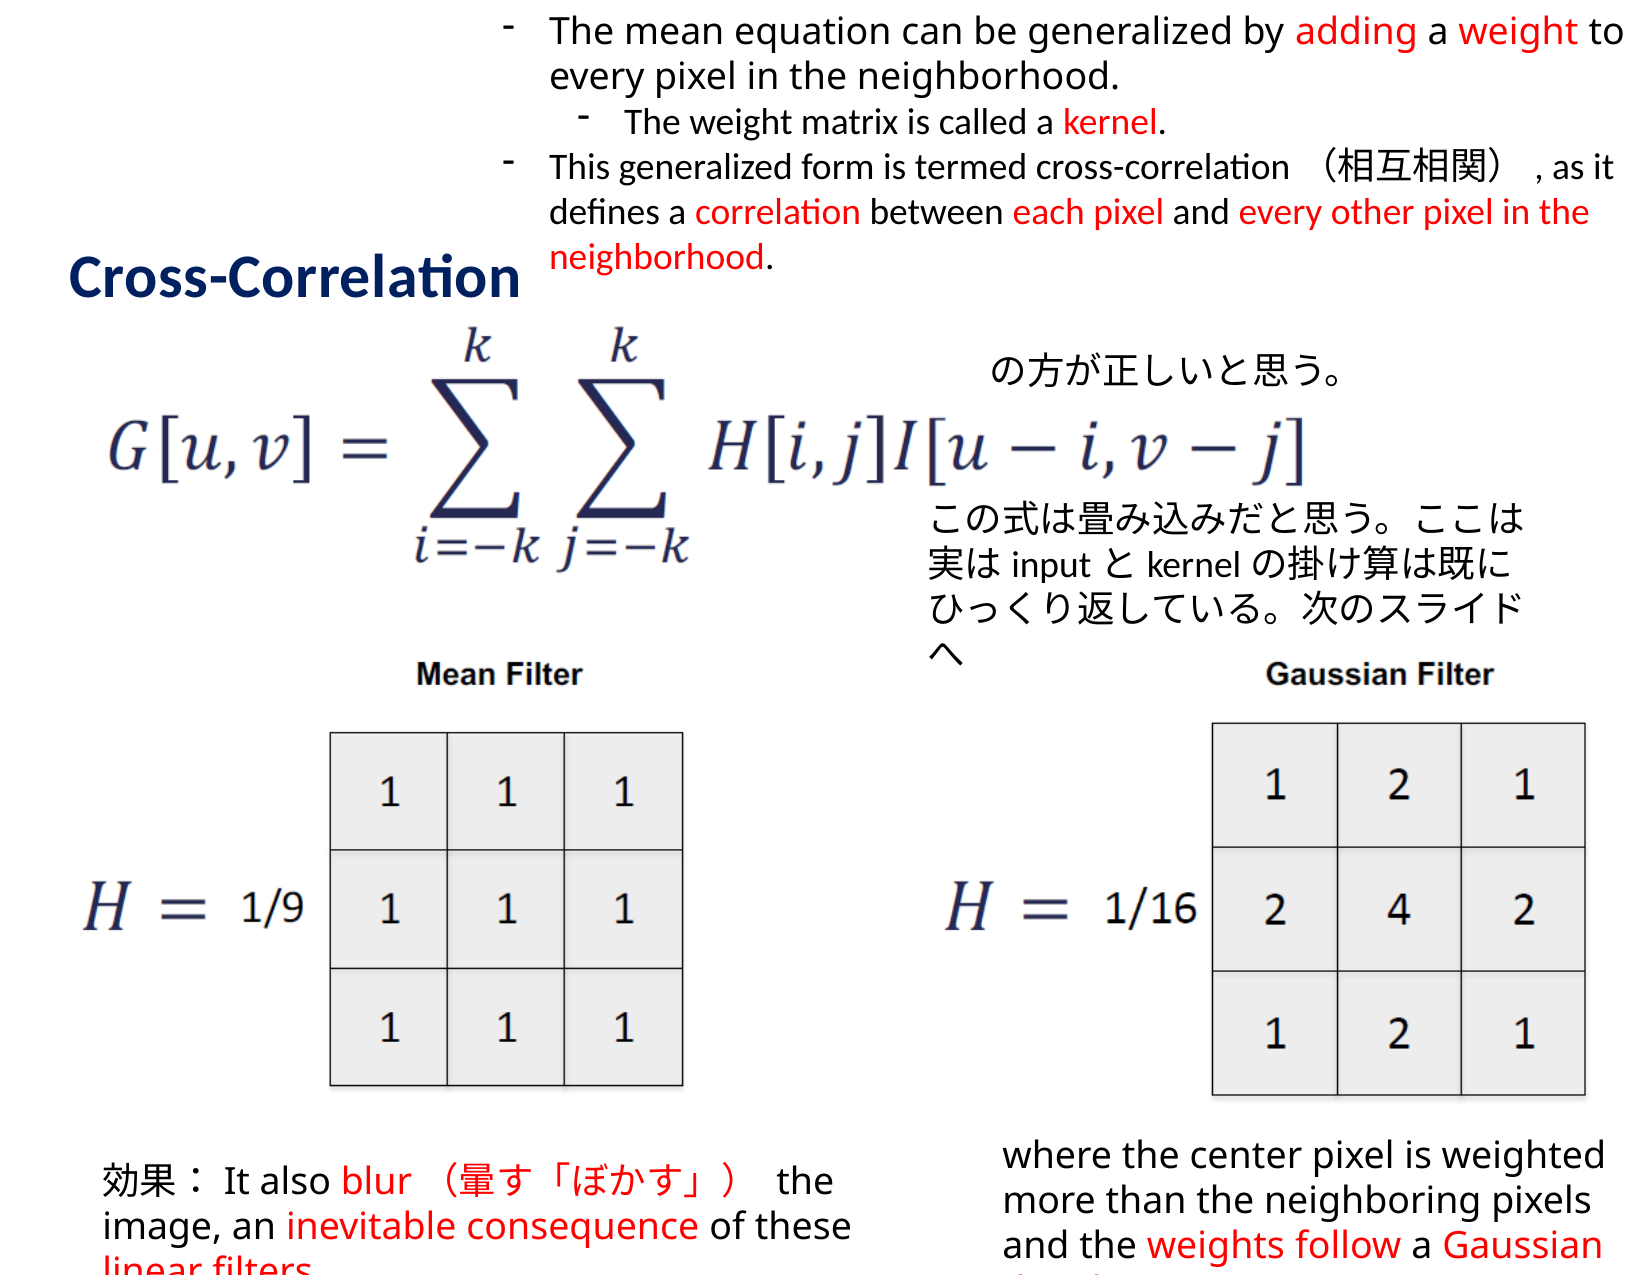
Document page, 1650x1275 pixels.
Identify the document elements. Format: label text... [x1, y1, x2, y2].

picture [49, 312, 1602, 1112]
text_box The mean equation can be generalized by adding a weight to every pixel in the neighborhood. The weight matrix is called a kernel. This generalized form is termed cross-correlation（相互相関）, as it defines a correlation between each pixel and every other pixel in the neighborhood. [487, 0, 1650, 285]
text_box where the center pixel is weighted more than the neighboring pixels and the weights follow a Gaussian distribution. [987, 1123, 1650, 1275]
title Cross-Correlation [67, 233, 529, 310]
text_box 効果：It also blur（暈す「ぼかす」） the image, an inevitable consequence of these linear filters. [87, 1149, 913, 1275]
